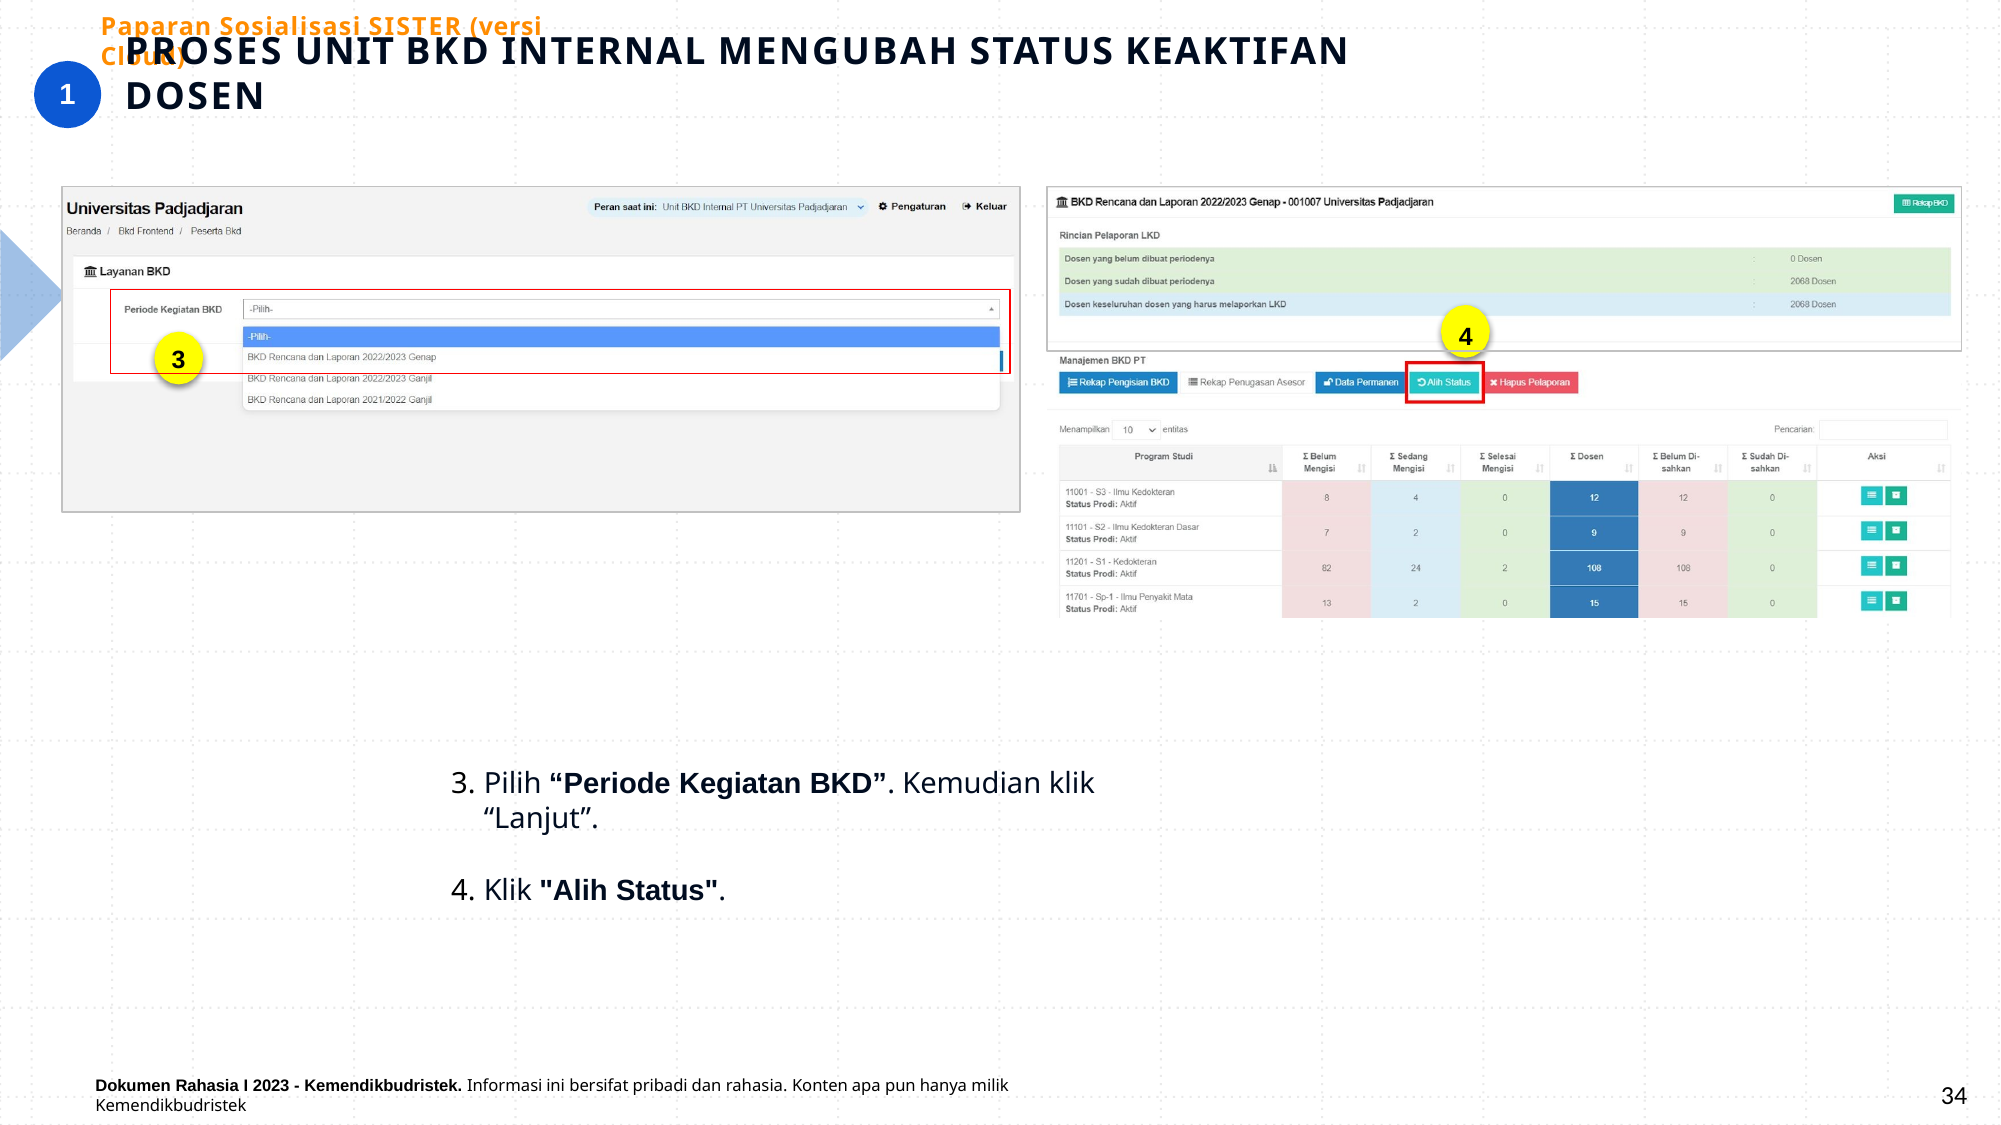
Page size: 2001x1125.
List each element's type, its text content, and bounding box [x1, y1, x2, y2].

footer Dokumen Rahasia I 2023 - Kemendikbudristek. Informasi ini bersifat pribadi dan rahasia. Konten apa pun hanya milik Kemendikbudristek [93, 768, 1128, 1125]
slide_number 34 [1934, 769, 1974, 1125]
title PROSES UNIT BKD INTERNAL MENGUBAH STATUS KEAKTIFAN DOSEN [122, 0, 1394, 117]
text_box [34, 60, 102, 129]
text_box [1047, 187, 1962, 619]
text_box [60, 185, 1022, 514]
text_box 1 [57, 73, 78, 111]
text_box Paparan Sosialisasi SISTER (versi Cloud) [98, 8, 122, 71]
text_box Pilih “Periode Kegiatan BKD”. Kemudian klik “Lanjut”. Klik "Alih Status". [449, 762, 1200, 907]
